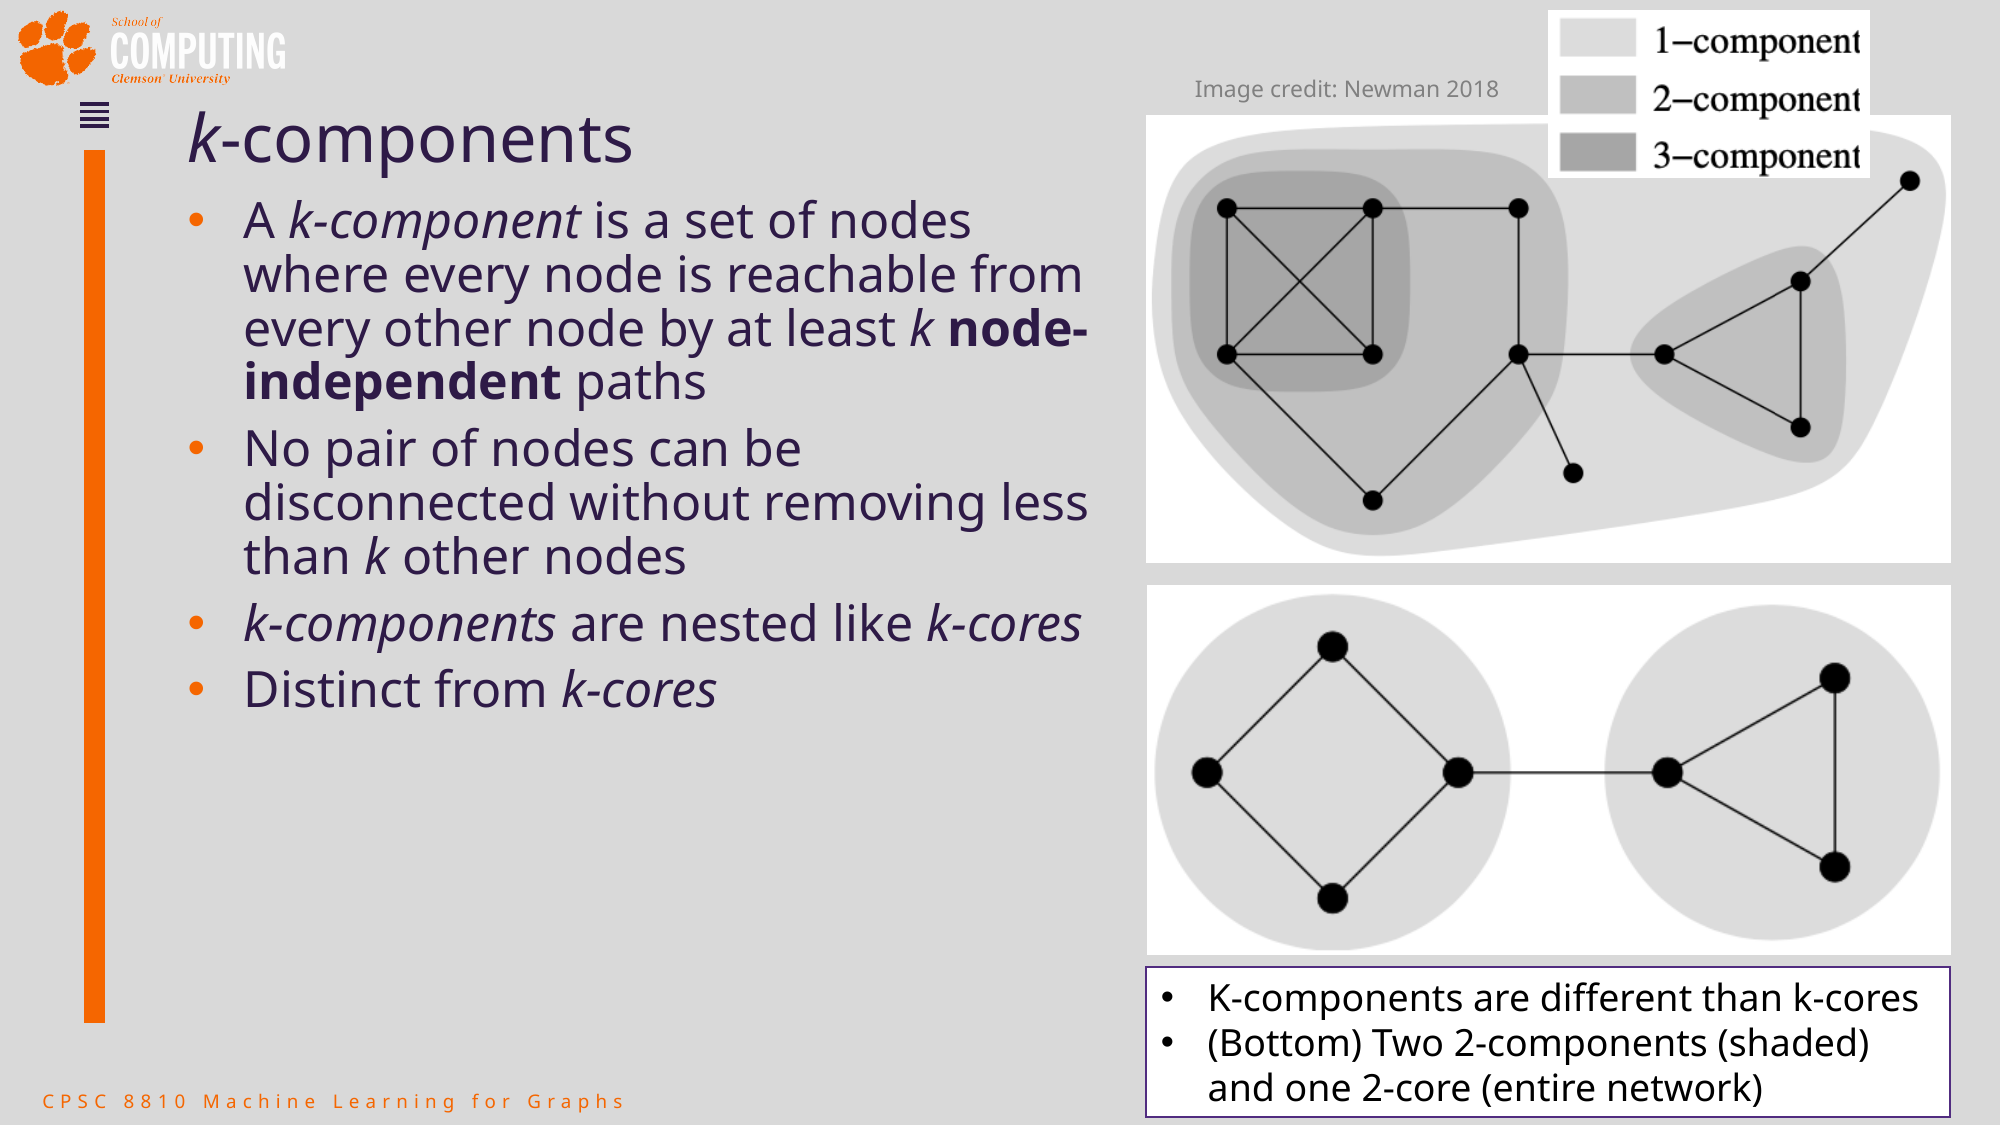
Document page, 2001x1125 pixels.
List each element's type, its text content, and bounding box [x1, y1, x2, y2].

list A k-component is a set of nodes where every node is reachable from every other node by at least k node-independent paths No pair of nodes can be disconnected without removing less than k other nodes k-components are nested like k-cores Distinct from k-cores [187, 195, 1130, 670]
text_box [1145, 585, 1951, 1119]
title k-components [187, 104, 1145, 178]
picture [18, 10, 285, 86]
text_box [1145, 10, 1951, 563]
